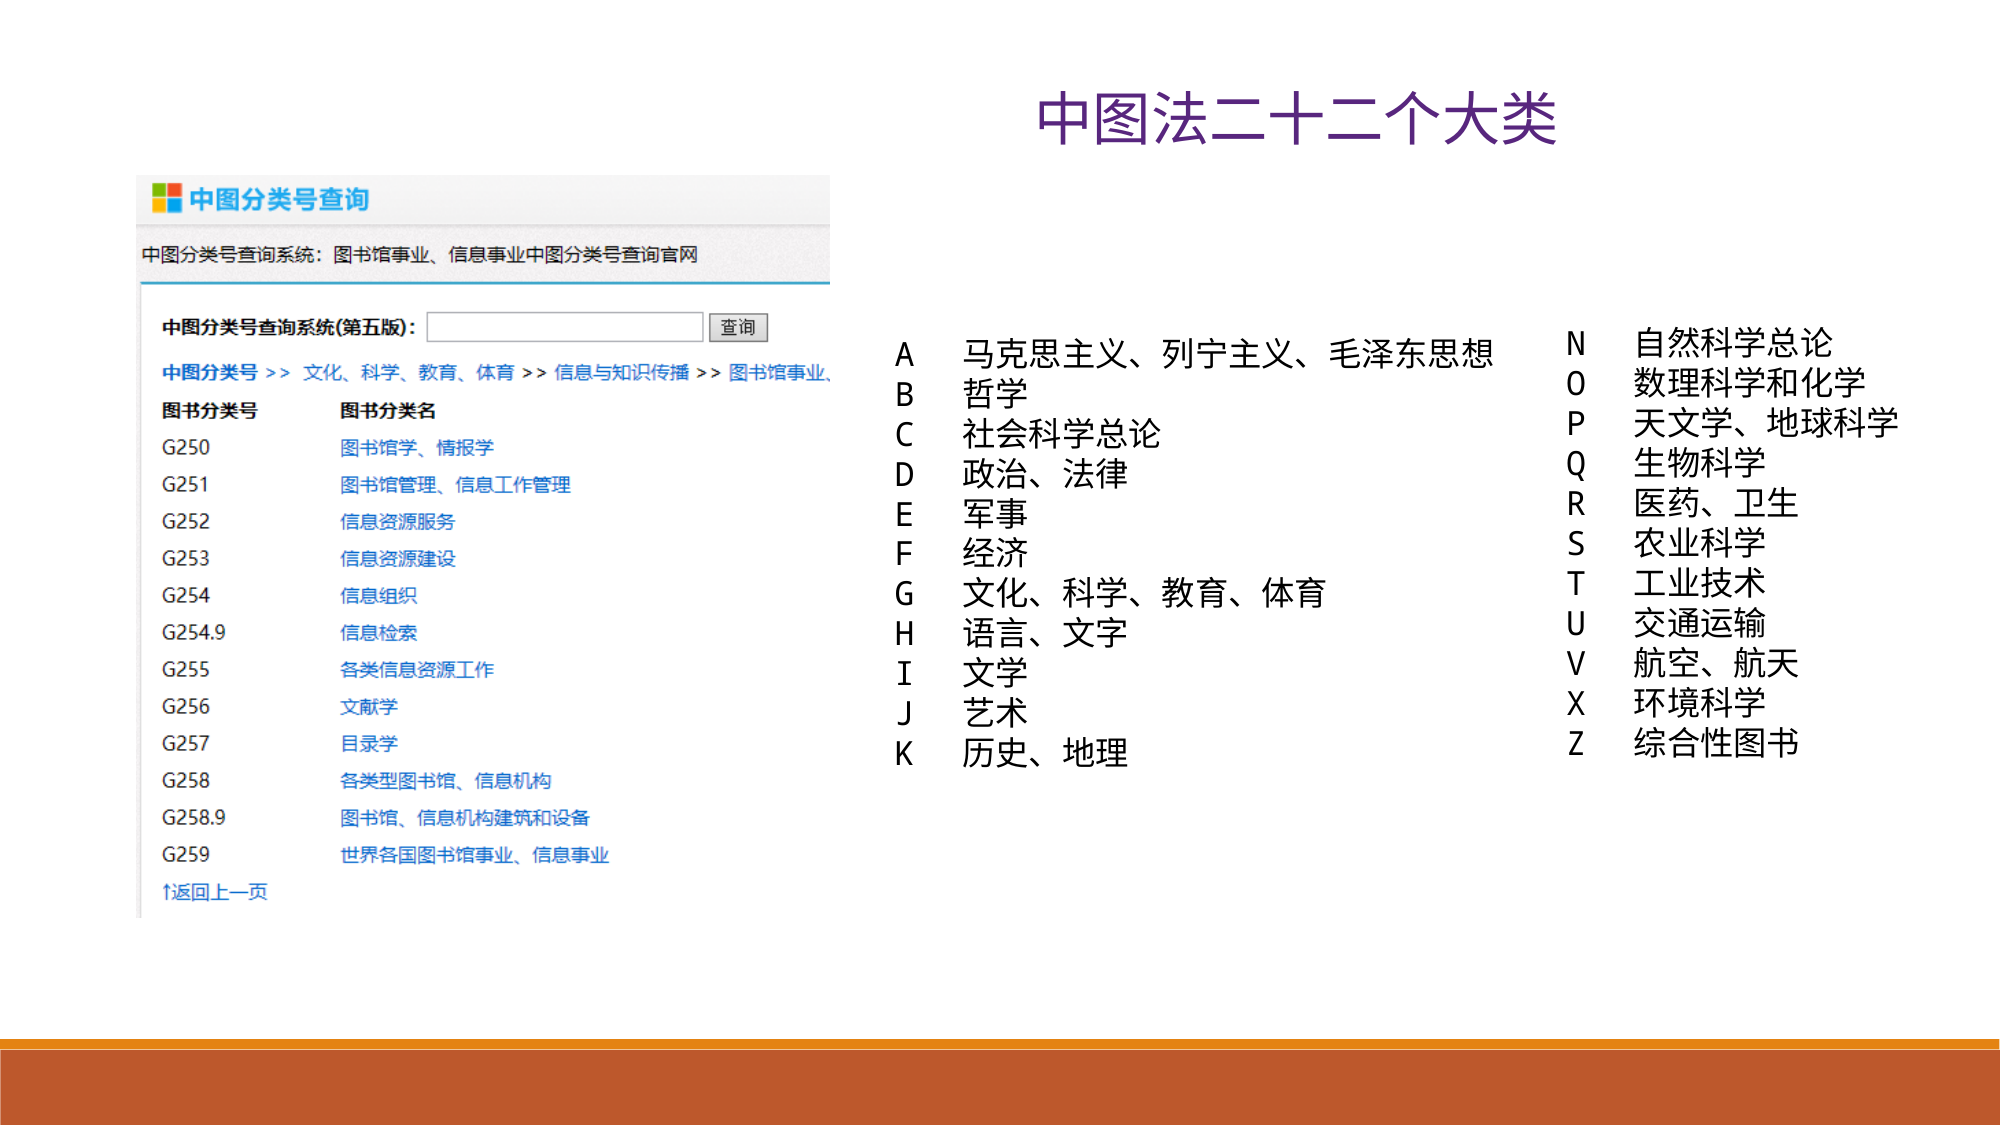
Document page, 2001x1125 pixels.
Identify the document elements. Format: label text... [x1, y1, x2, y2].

text_box 中图法二十二个大类 [968, 74, 1625, 160]
text_box A 马克思主义、列宁主义、毛泽东思想 B 哲学 C 社会科学总论 D 政治、法律 E 军事 F 经济 G 文化、科学、教育、体育 H 语言、文字 I 文学 J 艺术 K 历史、地理 [879, 325, 1552, 780]
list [135, 174, 830, 919]
text_box N 自然科学总论 O 数理科学和化学 P 天文学、地球科学 Q 生物科学 R 医药、卫生 S 农业科学 T 工业技术 U 交通运输 V 航空、航天 X 环境科学 Z 综合性图书 [1551, 315, 1974, 770]
